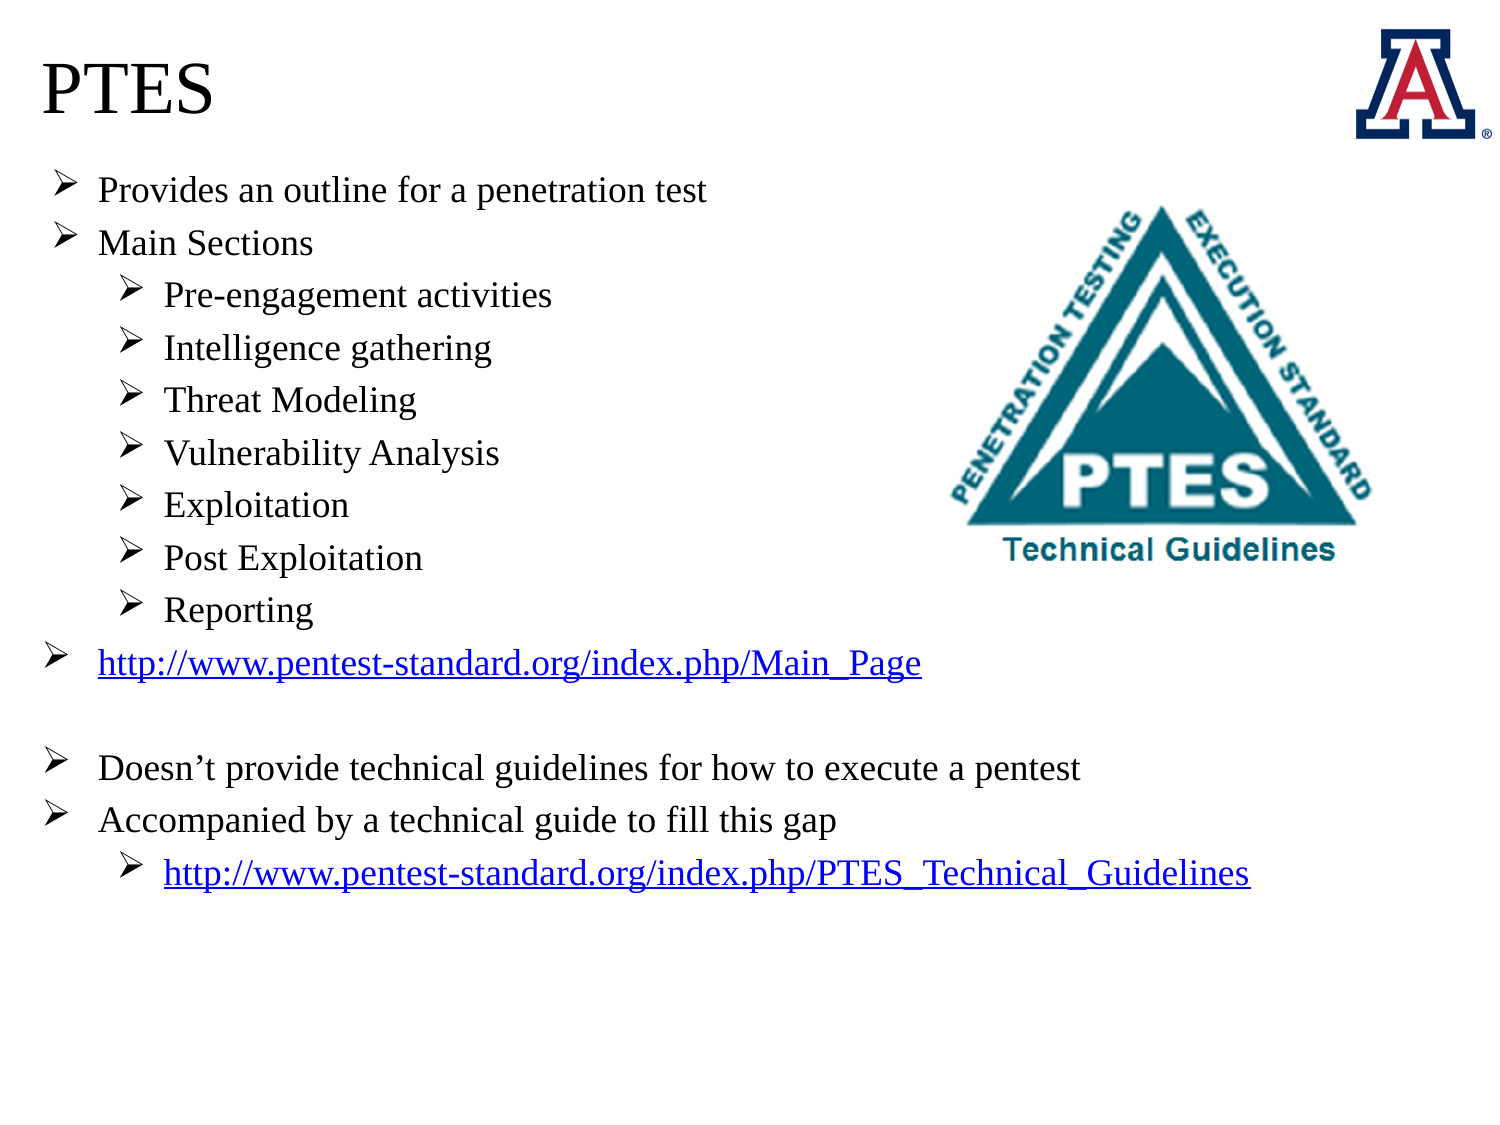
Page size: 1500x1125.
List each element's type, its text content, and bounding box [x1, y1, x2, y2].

title PTES [26, 37, 963, 129]
picture [1351, 23, 1500, 144]
picture [915, 195, 1454, 602]
list Provides an outline for a penetration test Main Sections Pre-engagement activities Intelligence gathering Threat Modeling Vulnerability Analysis Exploitation Post Exploitation Reporting http://www.pentest-standard.org/index.php/Main_Page Doesn’t provide technical guidelines for how to execute a pentest Accompanied by a technical guide to fill this gap http://www.pentest-standard.org/index.php/PTES_Technical_Guidelines [26, 157, 1384, 1105]
